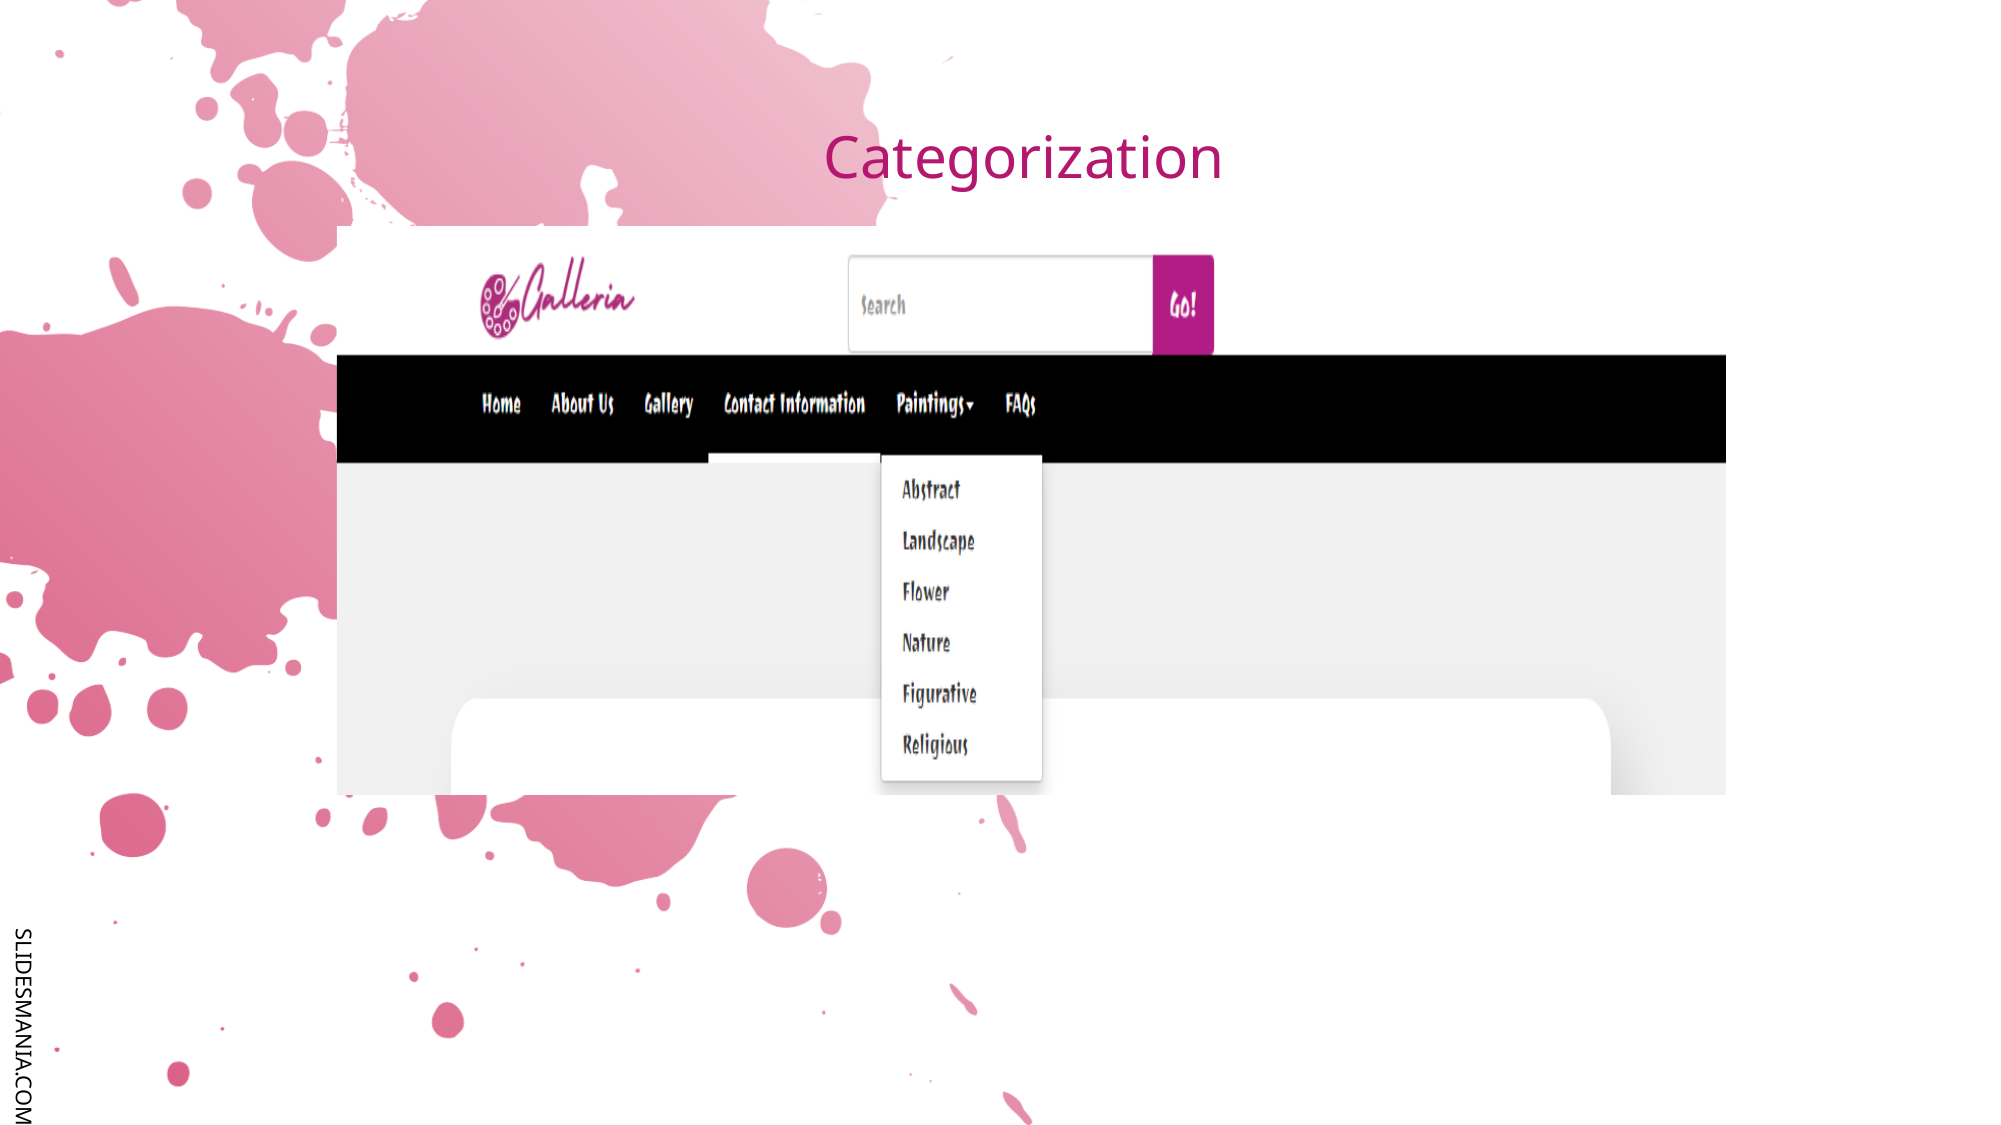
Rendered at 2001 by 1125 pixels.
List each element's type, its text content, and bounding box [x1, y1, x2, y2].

picture [0, 0, 2000, 1125]
text_box Categorization [718, 113, 1329, 199]
